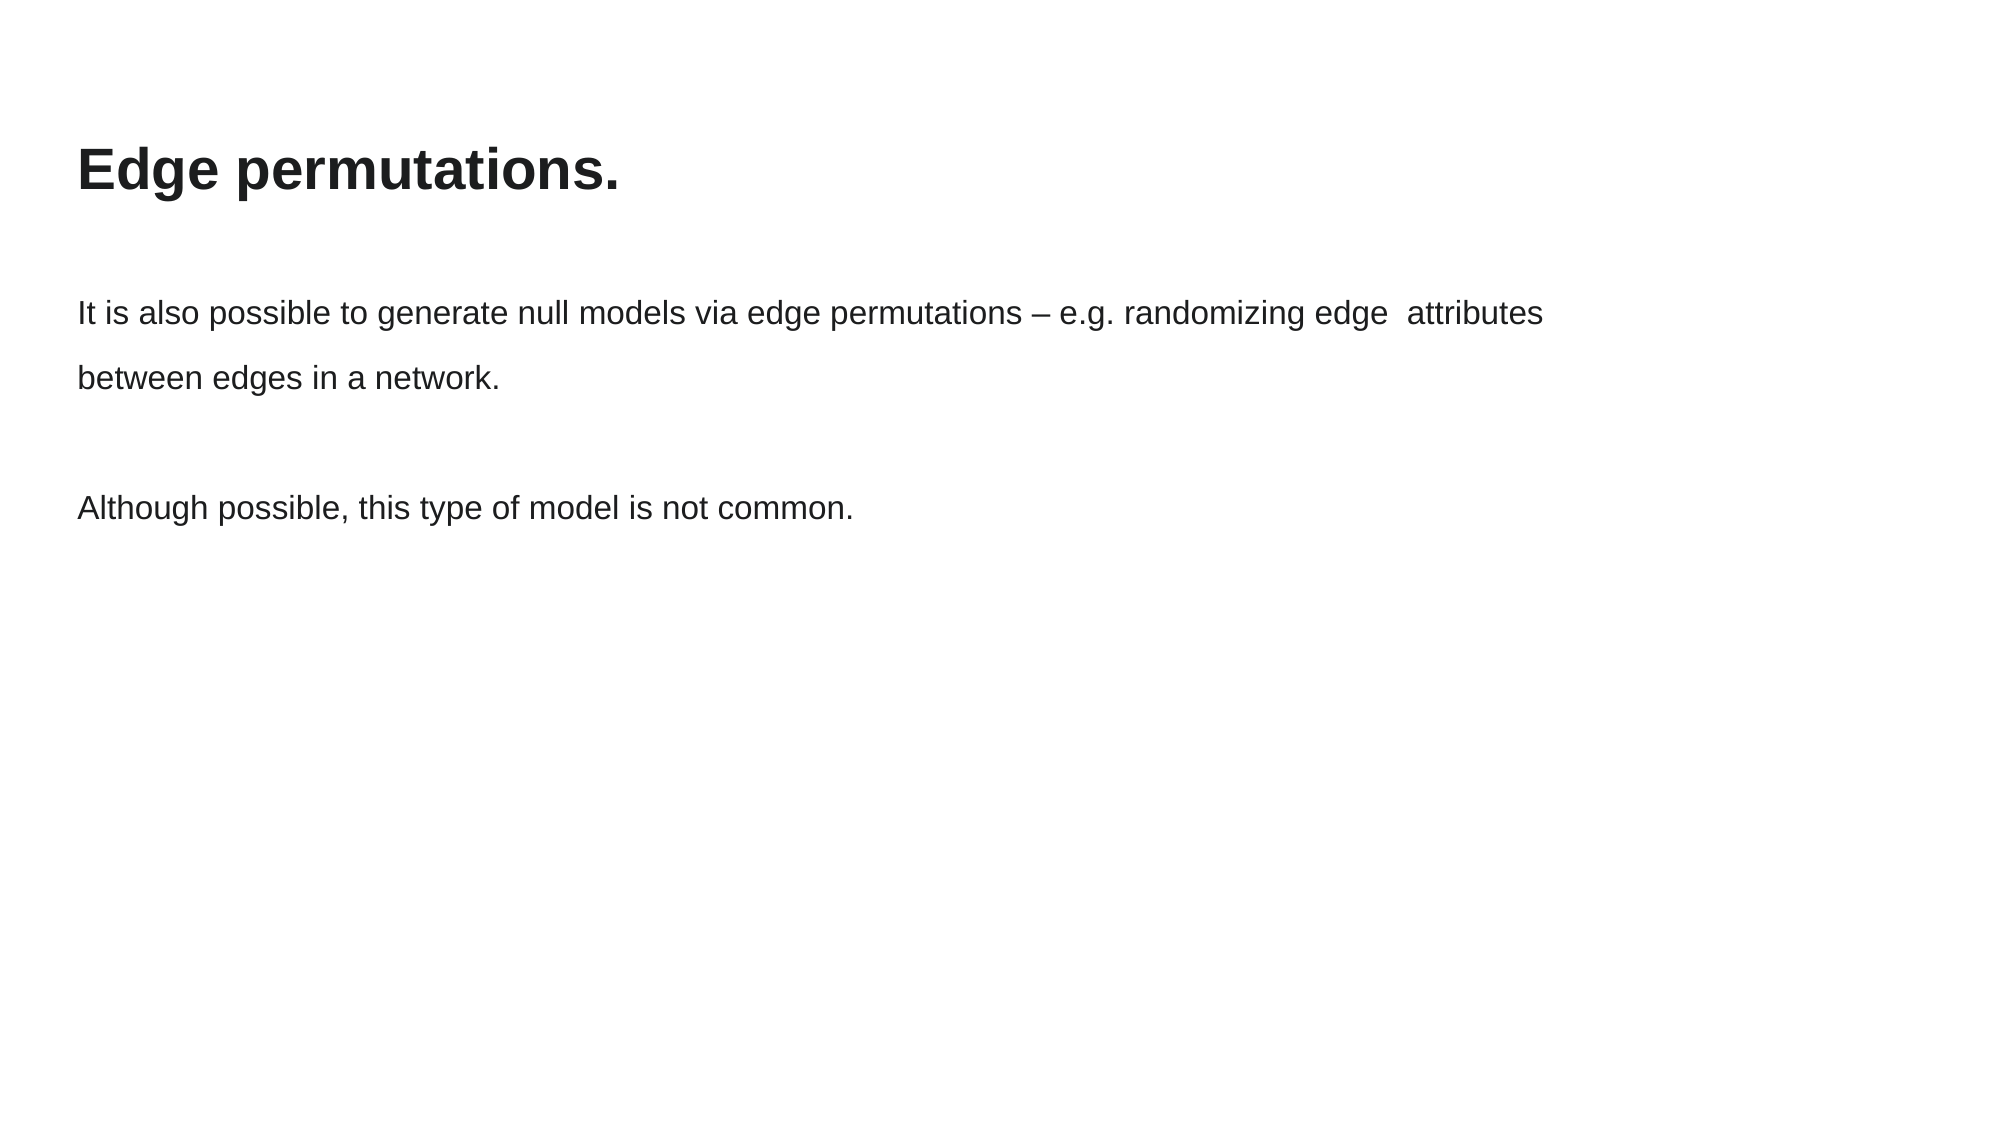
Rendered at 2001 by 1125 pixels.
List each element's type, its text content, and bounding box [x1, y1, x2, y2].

text_box Edge permutations. It is also possible to generate null models via edge permutations – e.g. randomizing edge attributes between edges in a network. Although possible, this type of model is not common. [62, 0, 1628, 813]
